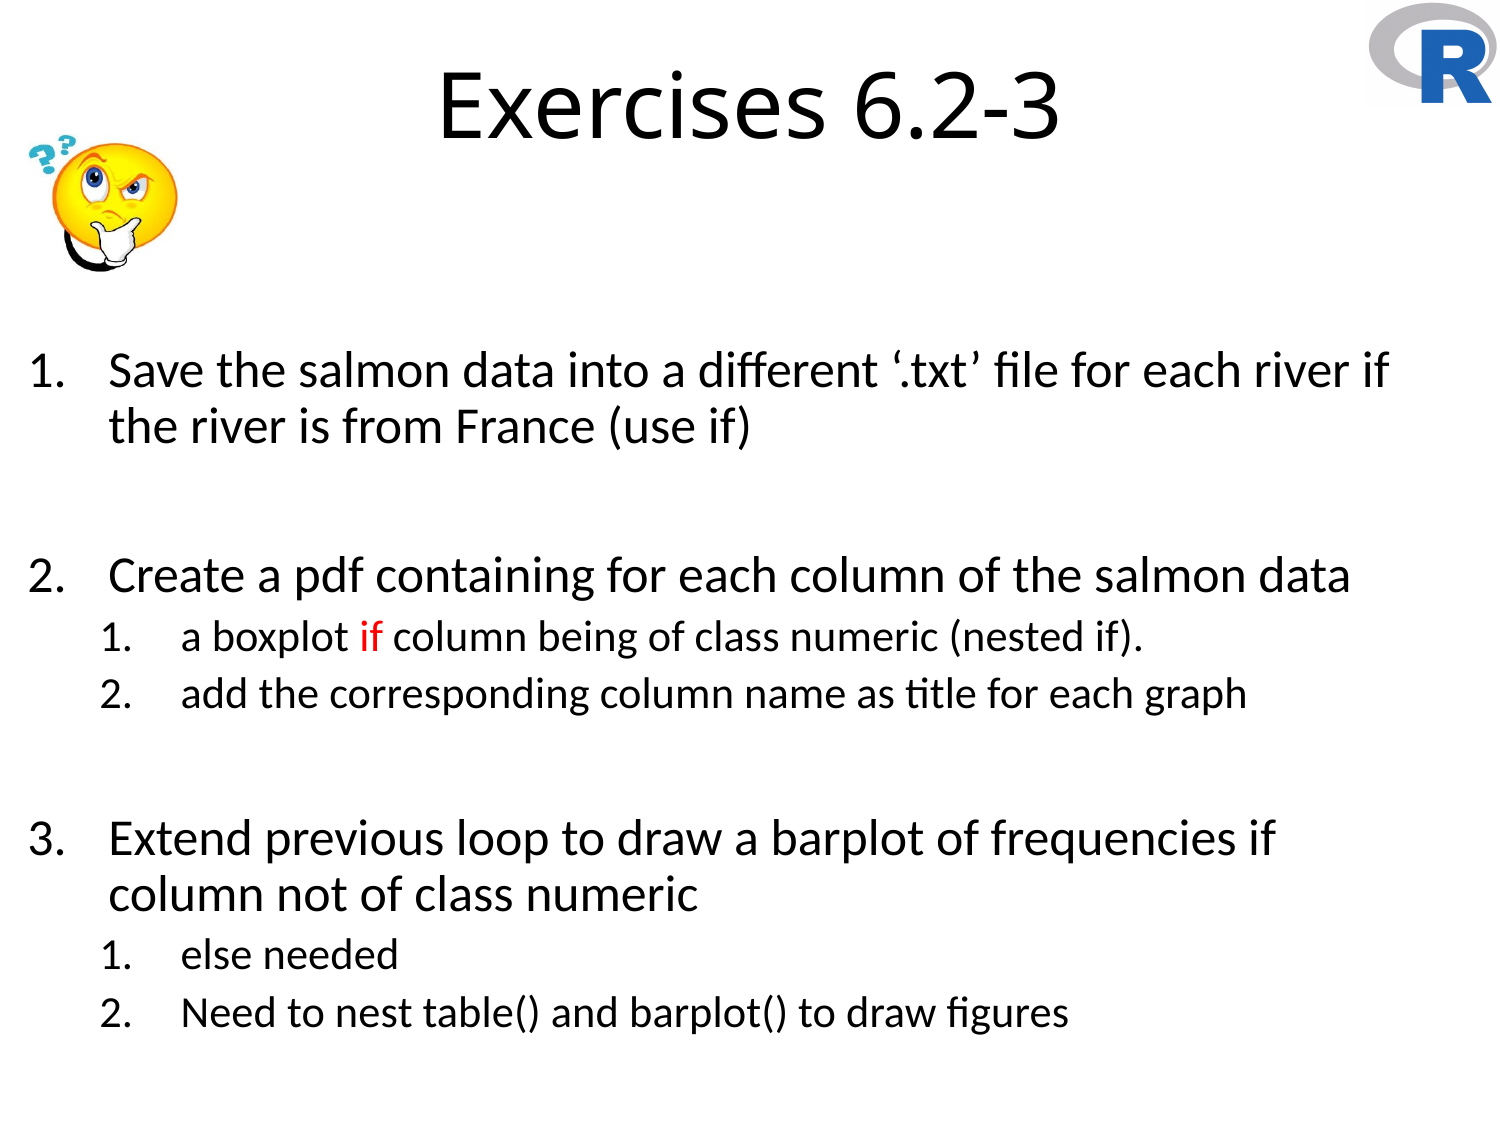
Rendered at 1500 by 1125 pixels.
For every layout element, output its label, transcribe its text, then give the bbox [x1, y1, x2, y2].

title Exercises 6.2-3 [0, 0, 1500, 218]
list Save the salmon data into a different ‘.txt’ file for each river if the river is from France (use if) Create a pdf containing for each column of the salmon data a boxplot if column being of class numeric (nested if). add the corresponding column name as title for each graph Extend previous loop to draw a barplot of frequencies if column not of class numeric else needed Need to nest table() and barplot() to draw figures [12, 335, 1459, 1050]
picture [28, 134, 178, 272]
picture [1365, 0, 1500, 107]
